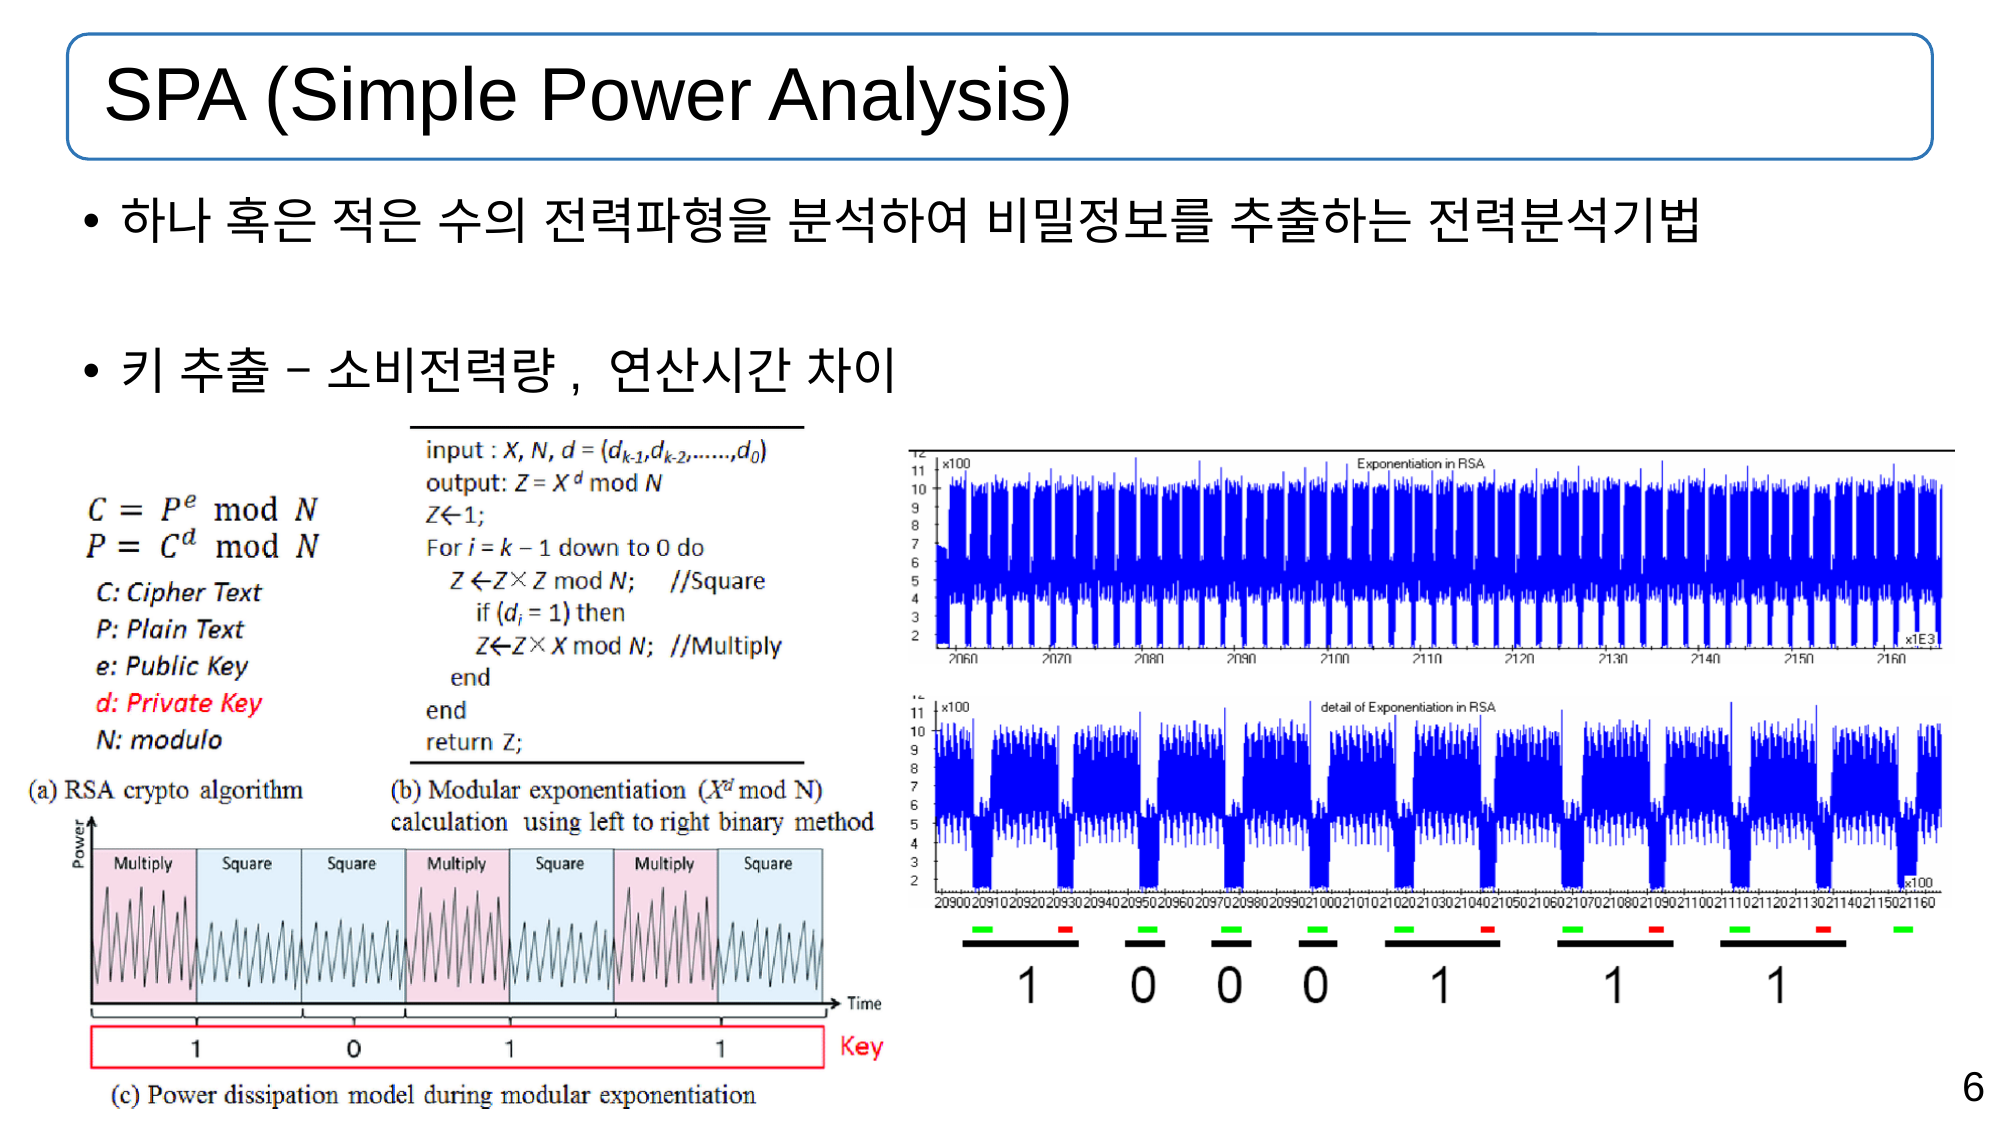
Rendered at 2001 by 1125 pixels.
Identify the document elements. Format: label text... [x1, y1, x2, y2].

picture [27, 425, 884, 1109]
picture [903, 445, 1955, 1011]
title SPA (Simple Power Analysis) [67, 34, 1933, 160]
list 하나 혹은 적은 수의 전력파형을 분석하여 비밀정보를 추출하는 전력분석기법 키 추출 – 소비전력량, 연산시간 차이 [67, 189, 1933, 1109]
